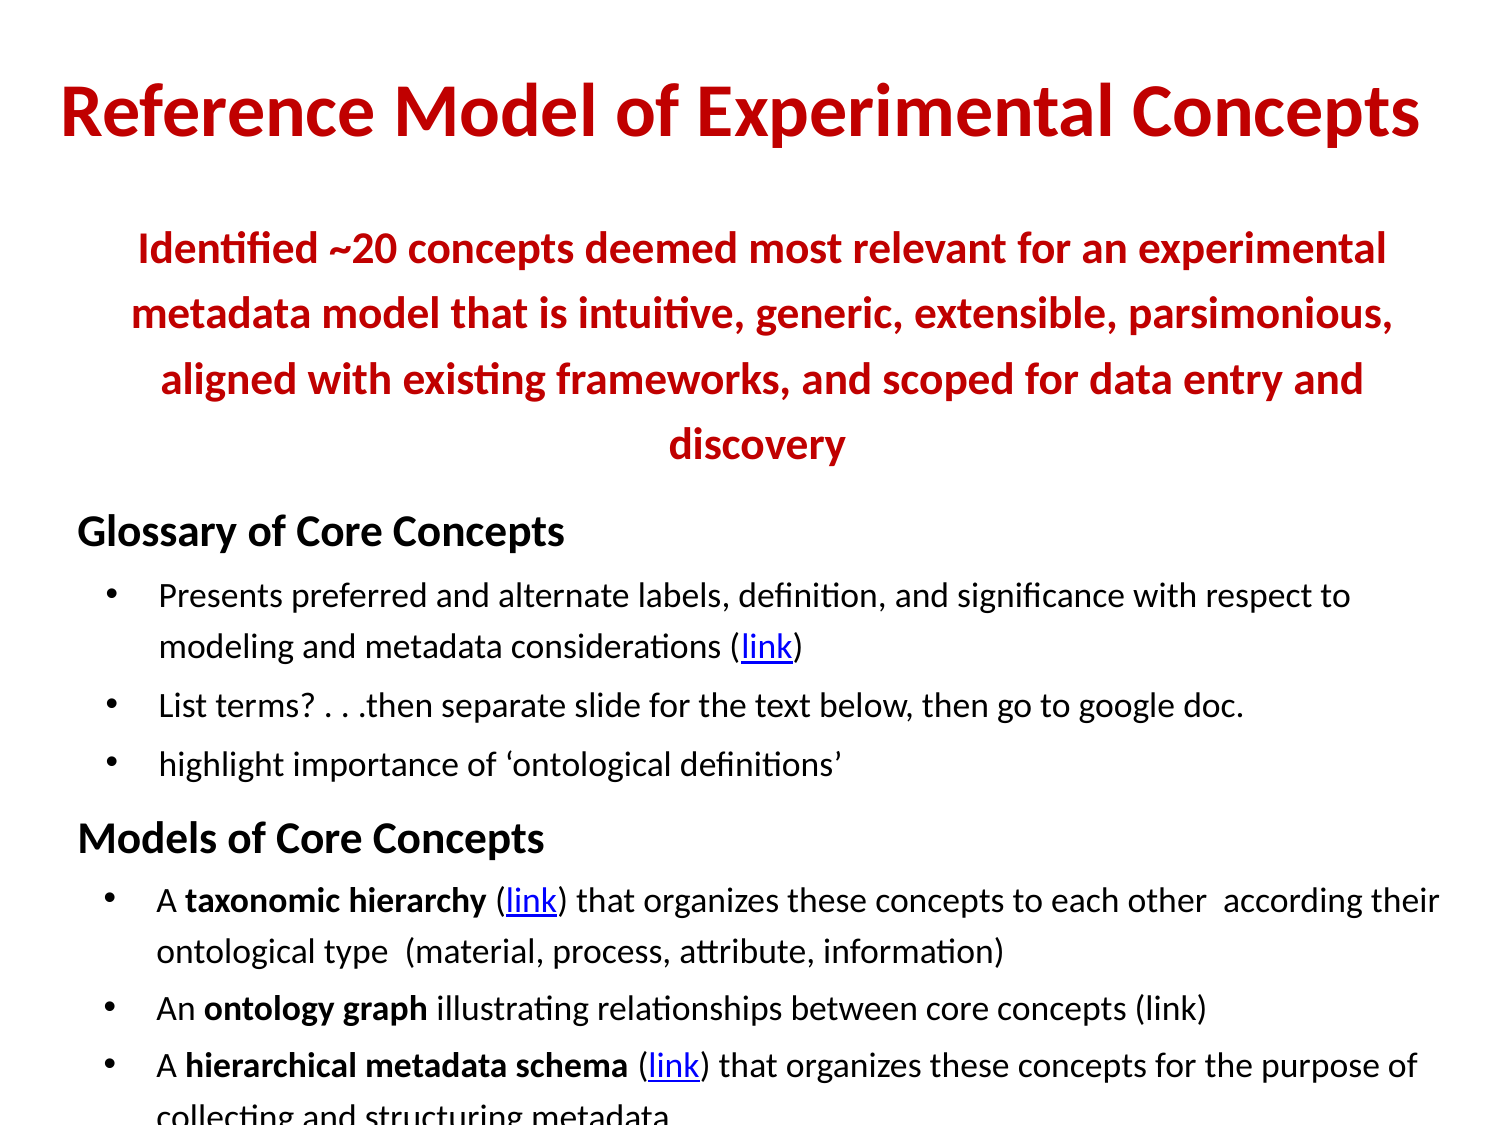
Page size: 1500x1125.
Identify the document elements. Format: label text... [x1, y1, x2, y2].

title Reference Model of Experimental Concepts [37, 12, 1463, 200]
list Identified ~20 concepts deemed most relevant for an experimental metadata model that is intuitive, generic, extensible, parsimonious, aligned with existing frameworks, and scoped for data entry and discovery Glossary of Core Concepts Presents preferred and alternate labels, definition, and significance with respect to modeling and metadata considerations (link) List terms? . . .then separate slide for the text below, then go to google doc. highlight importance of ‘ontological definitions’ Models of Core Concepts A taxonomic hierarchy (link) that organizes these concepts to each other according their ontological type (material, process, attribute, information) An ontology graph illustrating relationships between core concepts (link) A hierarchical metadata schema (link) that organizes these concepts for the purpose of collecting and structuring metadata [62, 200, 1463, 1125]
